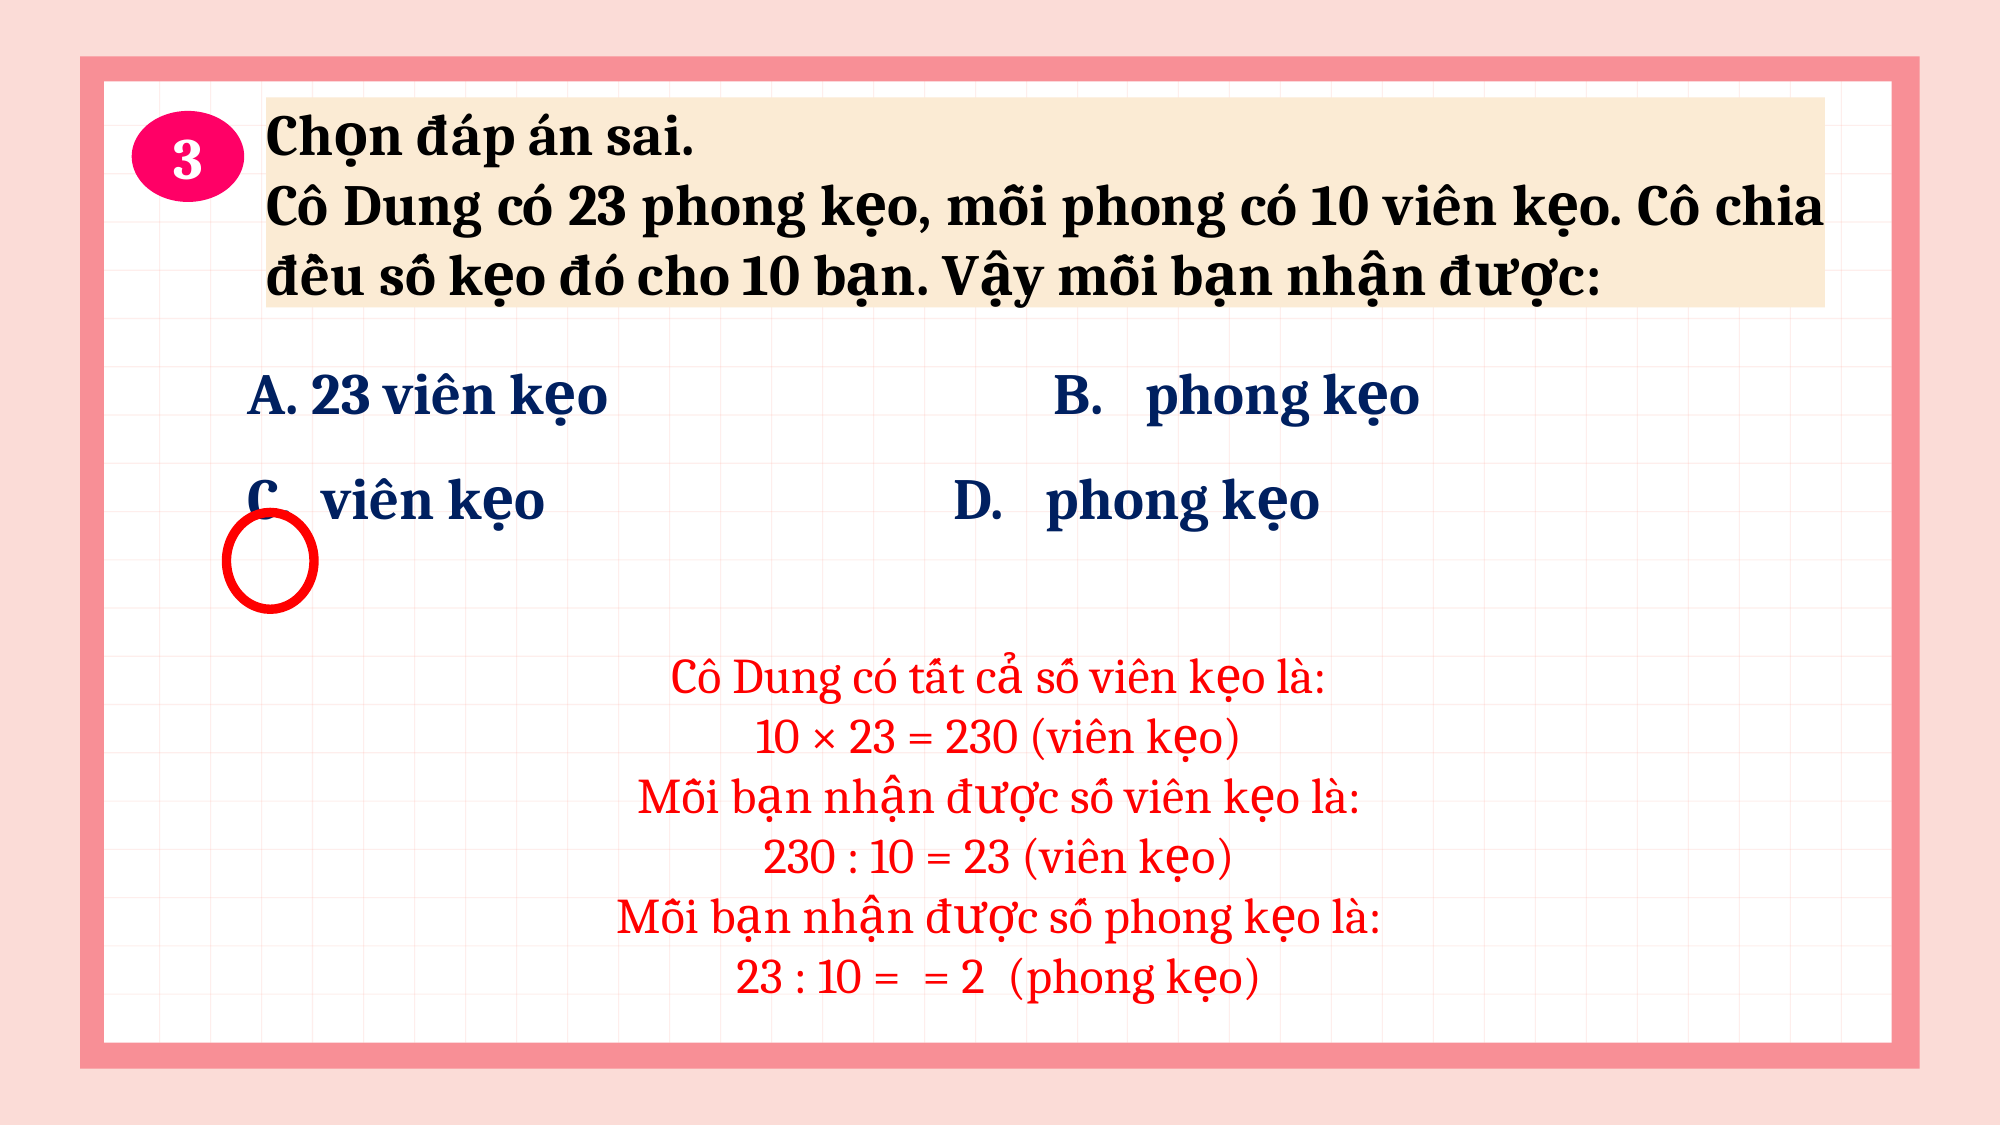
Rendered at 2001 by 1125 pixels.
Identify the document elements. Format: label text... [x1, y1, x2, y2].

text_box Chọn đáp án sai. Cô Dung có 23 phong kẹo, mỗi phong có 10 viên kẹo. Cô chia đều số kẹo đó cho 10 bạn. Vậy mỗi bạn nhận được: [266, 97, 1825, 308]
text_box 3 [130, 109, 246, 204]
text_box [225, 511, 316, 611]
